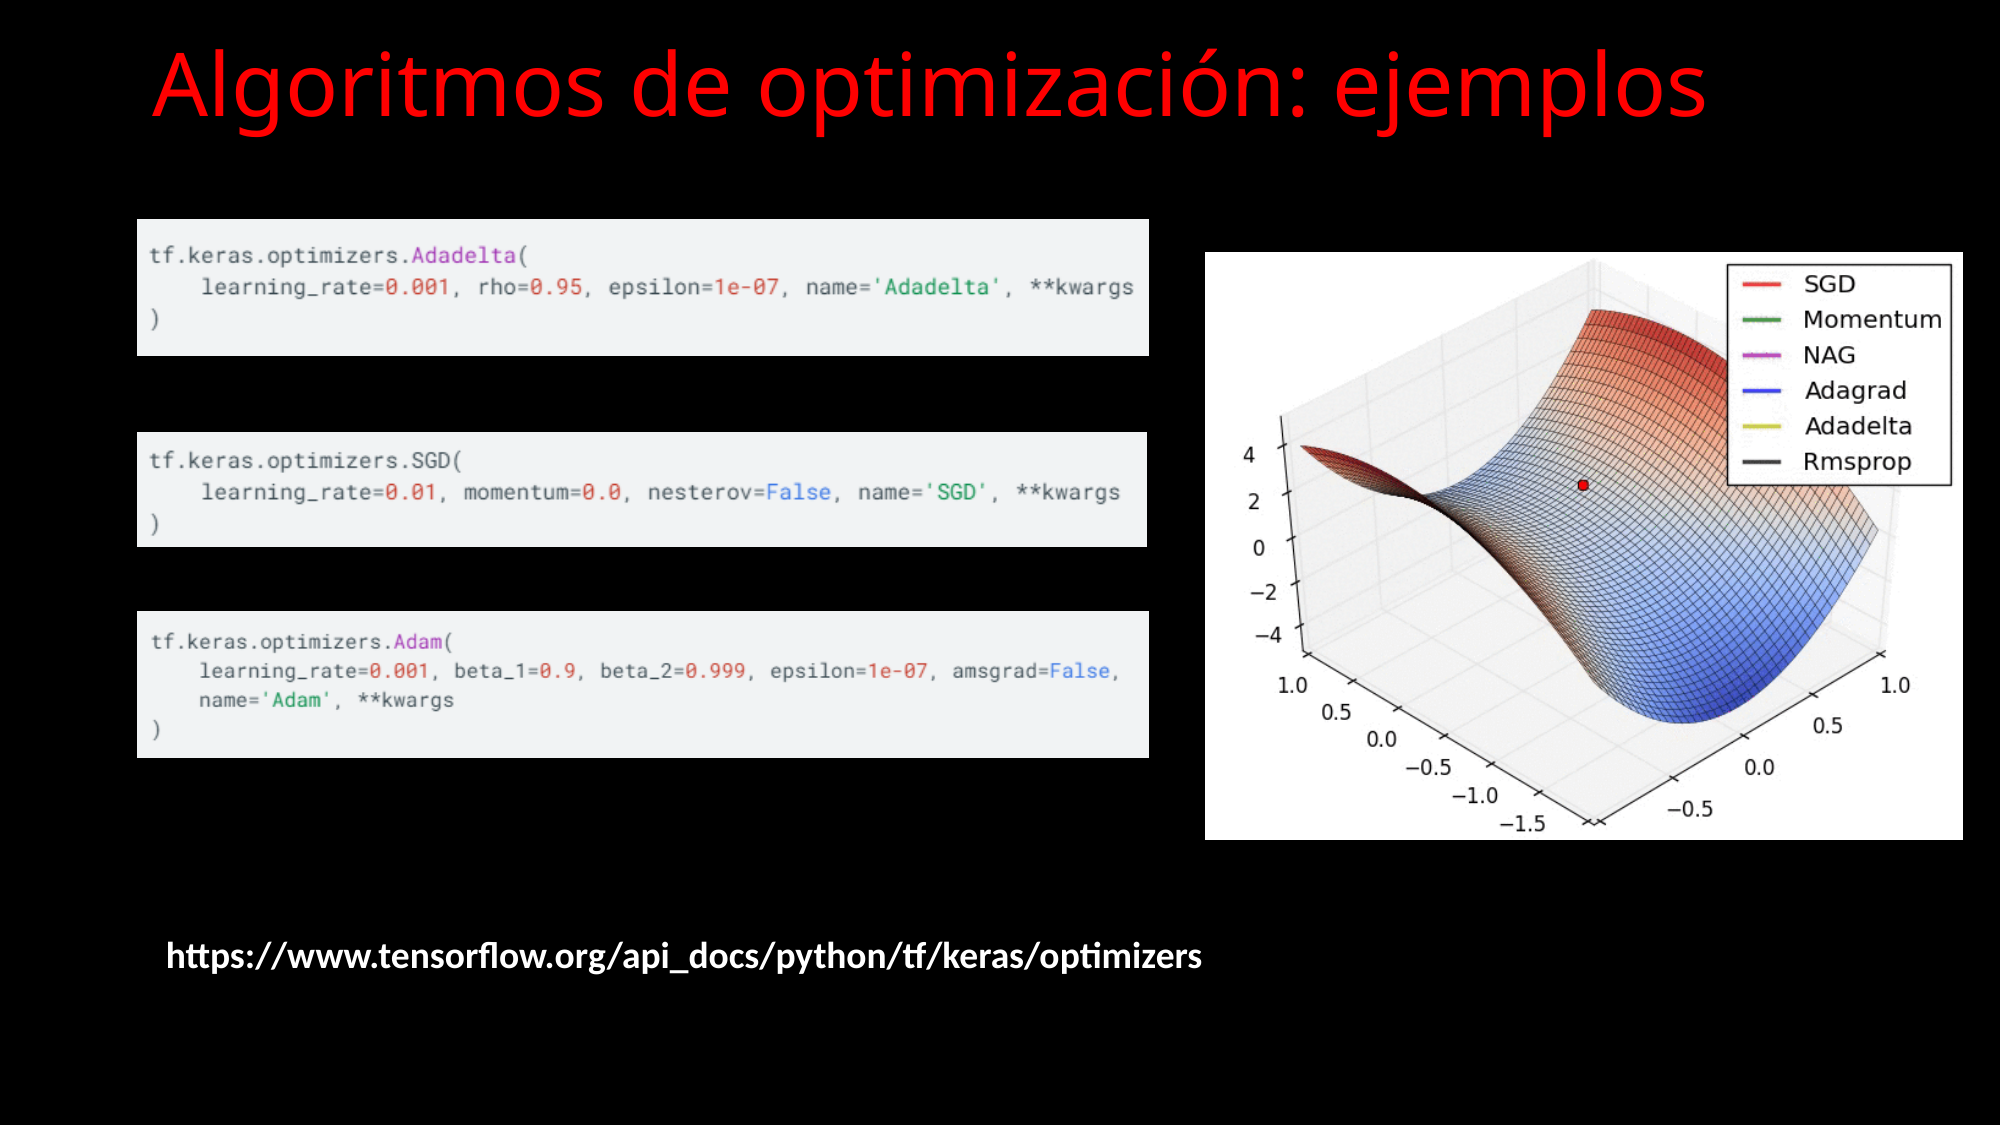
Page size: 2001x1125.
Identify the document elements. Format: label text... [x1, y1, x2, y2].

picture [137, 611, 1149, 758]
picture [137, 432, 1147, 547]
text_box https://www.tensorflow.org/api_docs/python/tf/keras/optimizers [151, 879, 1531, 1029]
picture [137, 219, 1149, 356]
picture [1204, 252, 1963, 840]
title Algoritmos de optimización: ejemplos [137, 32, 1863, 143]
